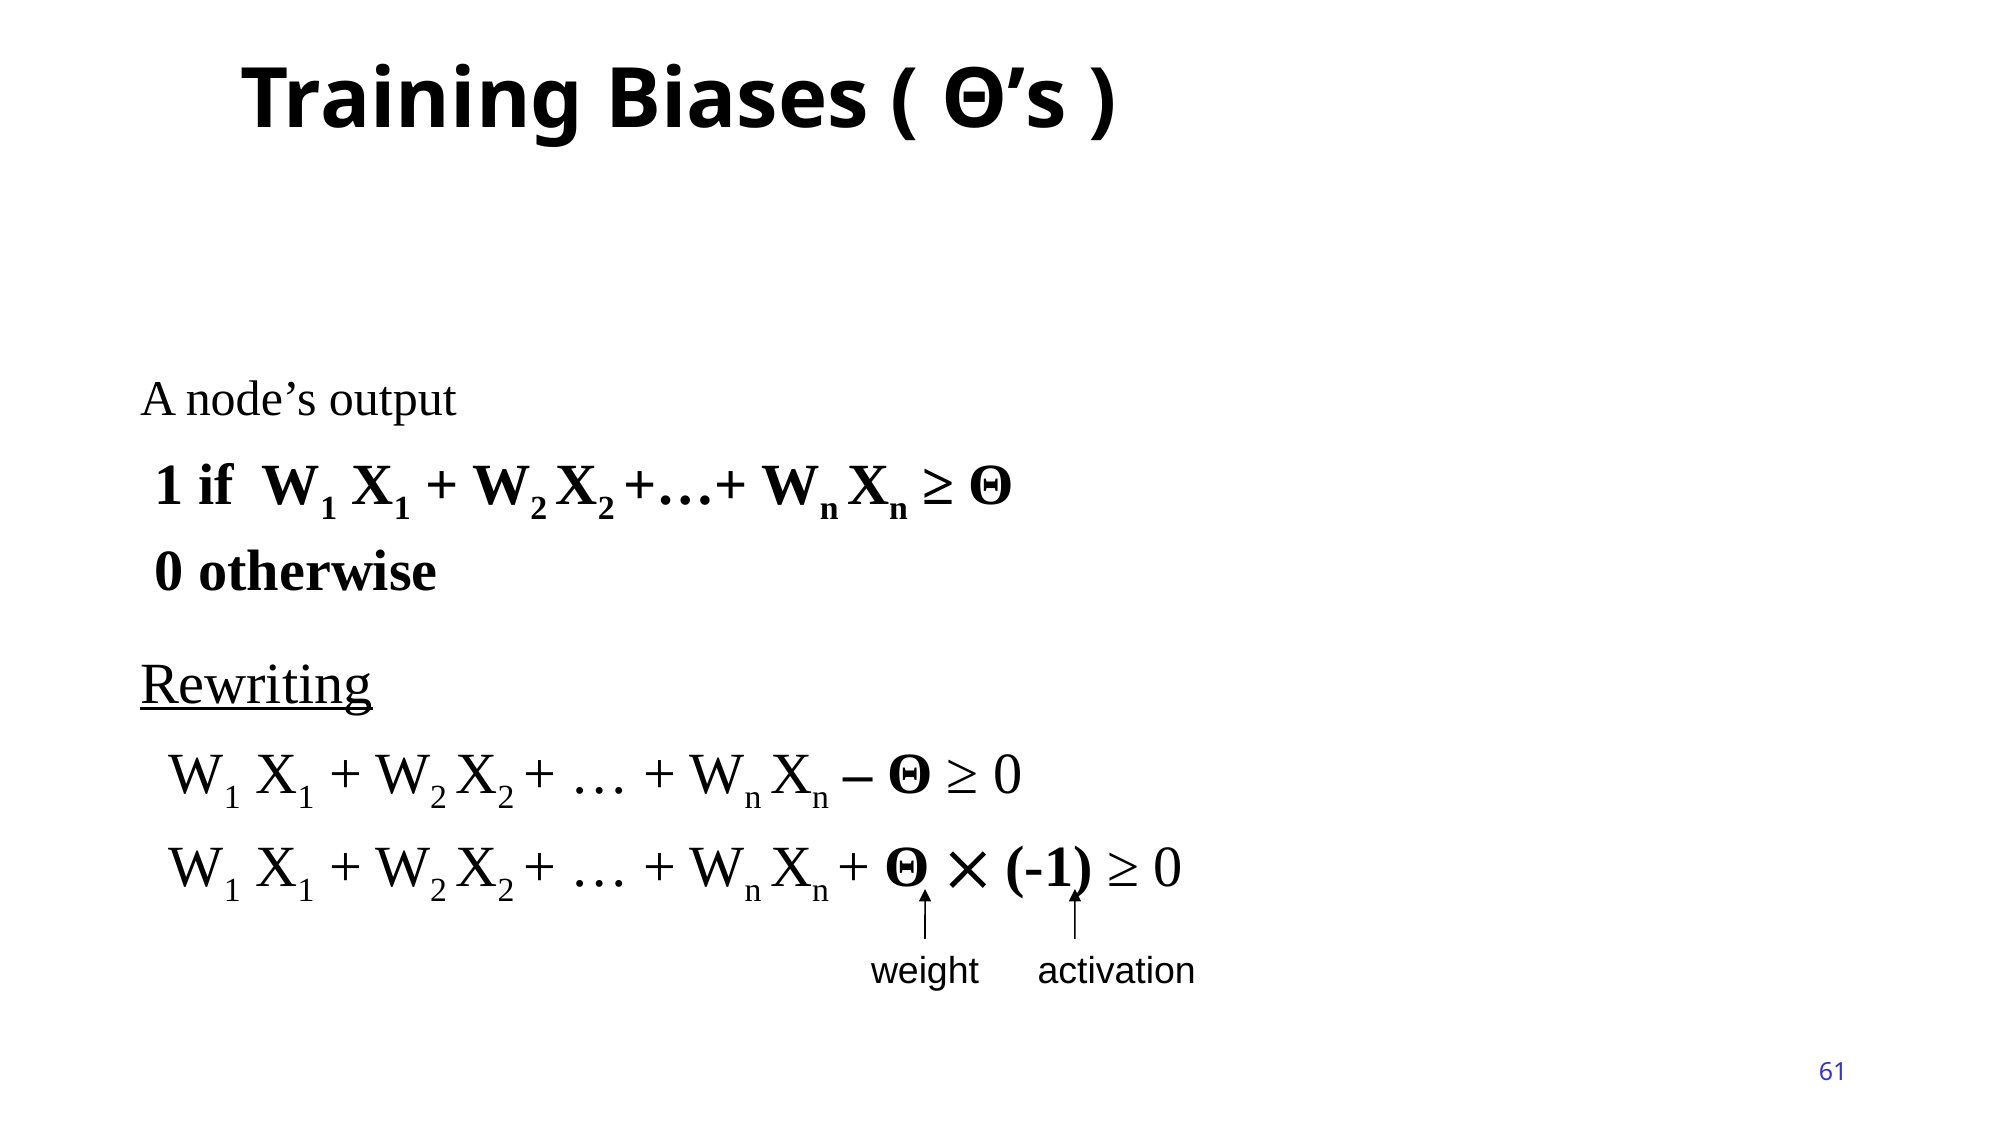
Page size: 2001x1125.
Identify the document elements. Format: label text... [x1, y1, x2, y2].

list A node’s output 1 if W1 X1 + W2 X2 +…+ Wn Xn ≥ Θ 0 otherwise Rewriting W1 X1 + W2 X2 + … + Wn Xn – Θ ≥ 0 W1 X1 + W2 X2 + … + Wn Xn + Θ  (-1) ≥ 0 [125, 365, 1763, 1108]
text_box [1068, 889, 1082, 938]
slide_number 61 [1412, 1042, 1863, 1103]
text_box [918, 889, 932, 938]
text_box activation [999, 938, 1234, 999]
title Training Biases ( Θ’s ) [225, 24, 1575, 177]
text_box weight [850, 938, 999, 999]
